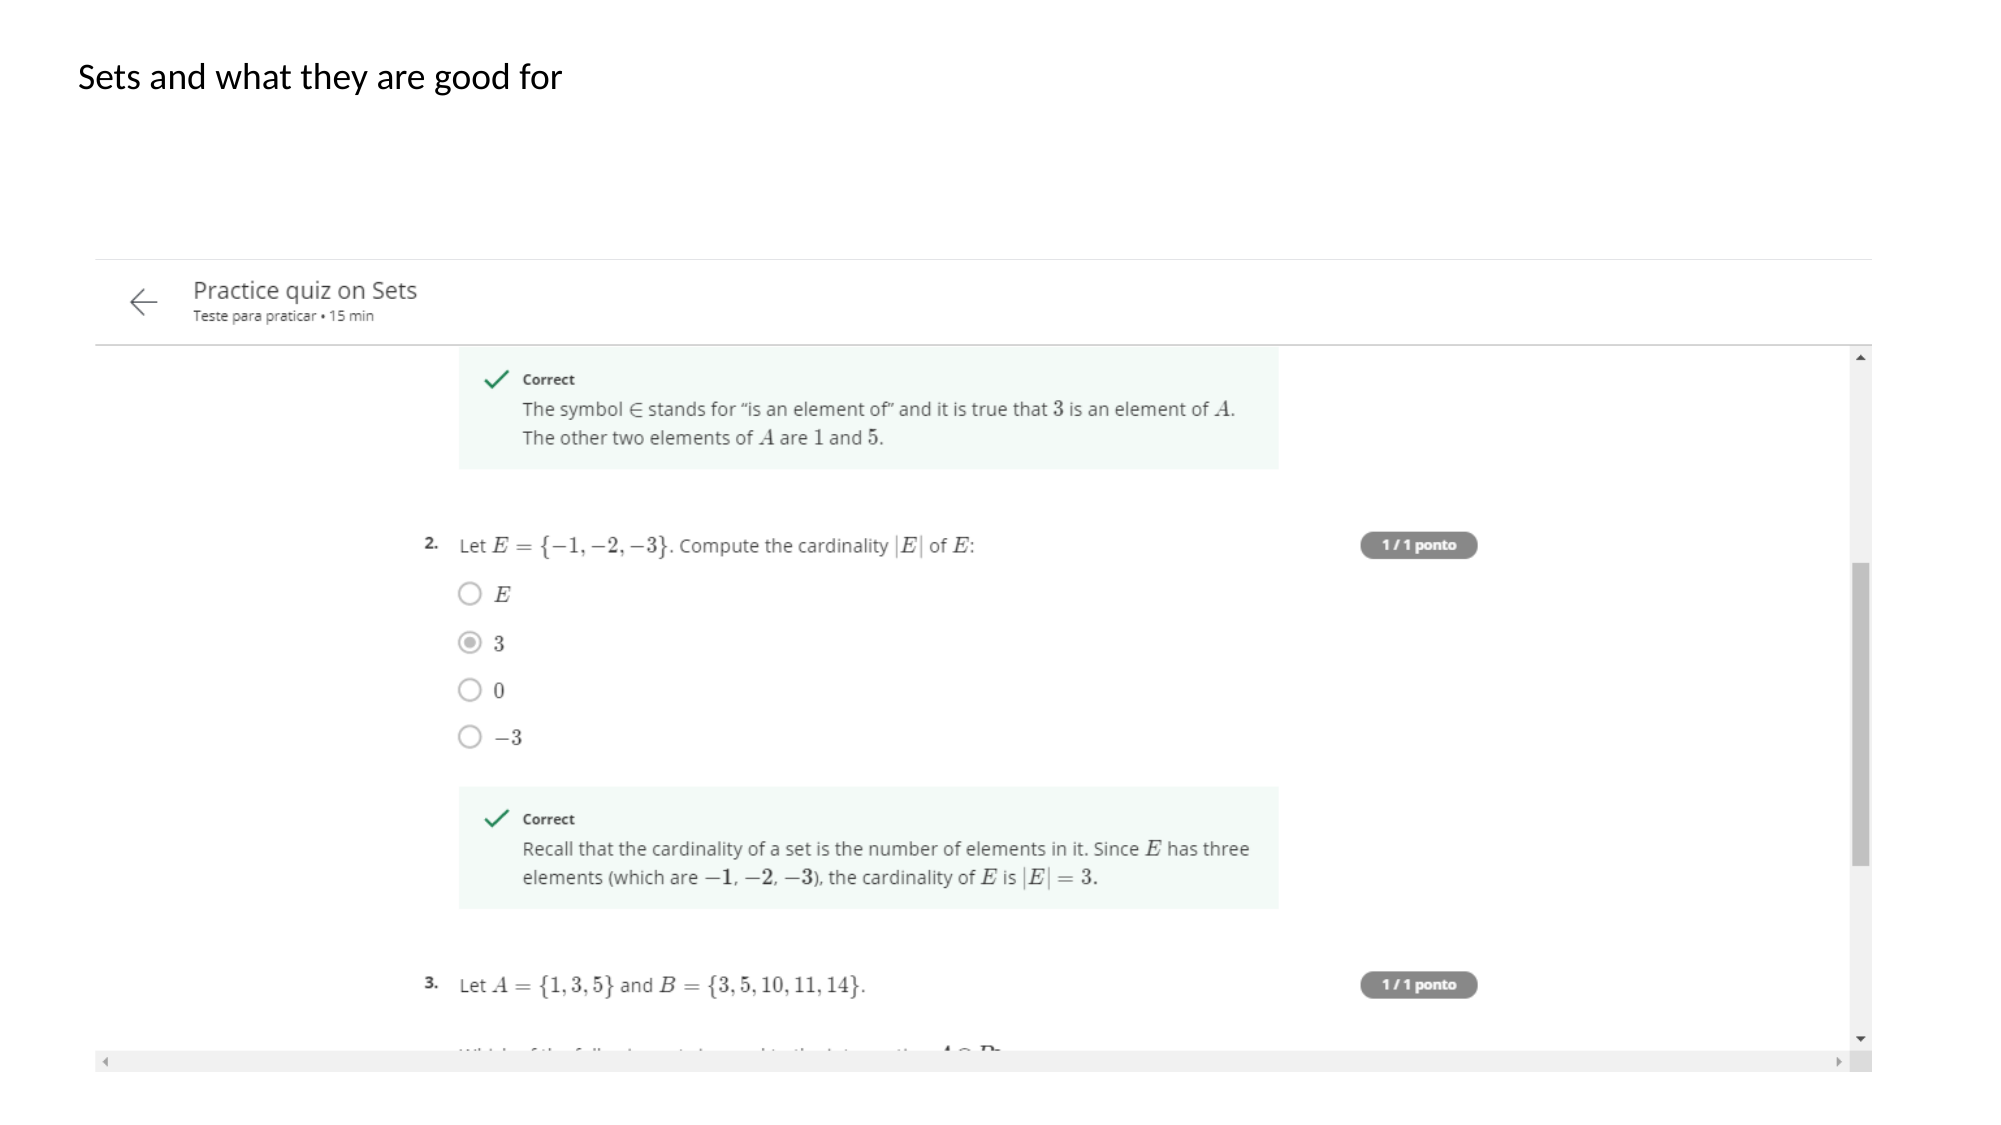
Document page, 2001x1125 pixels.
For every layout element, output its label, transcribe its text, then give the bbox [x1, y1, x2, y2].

picture [95, 259, 1872, 1072]
text_box Sets and what they are good for [63, 44, 1135, 104]
